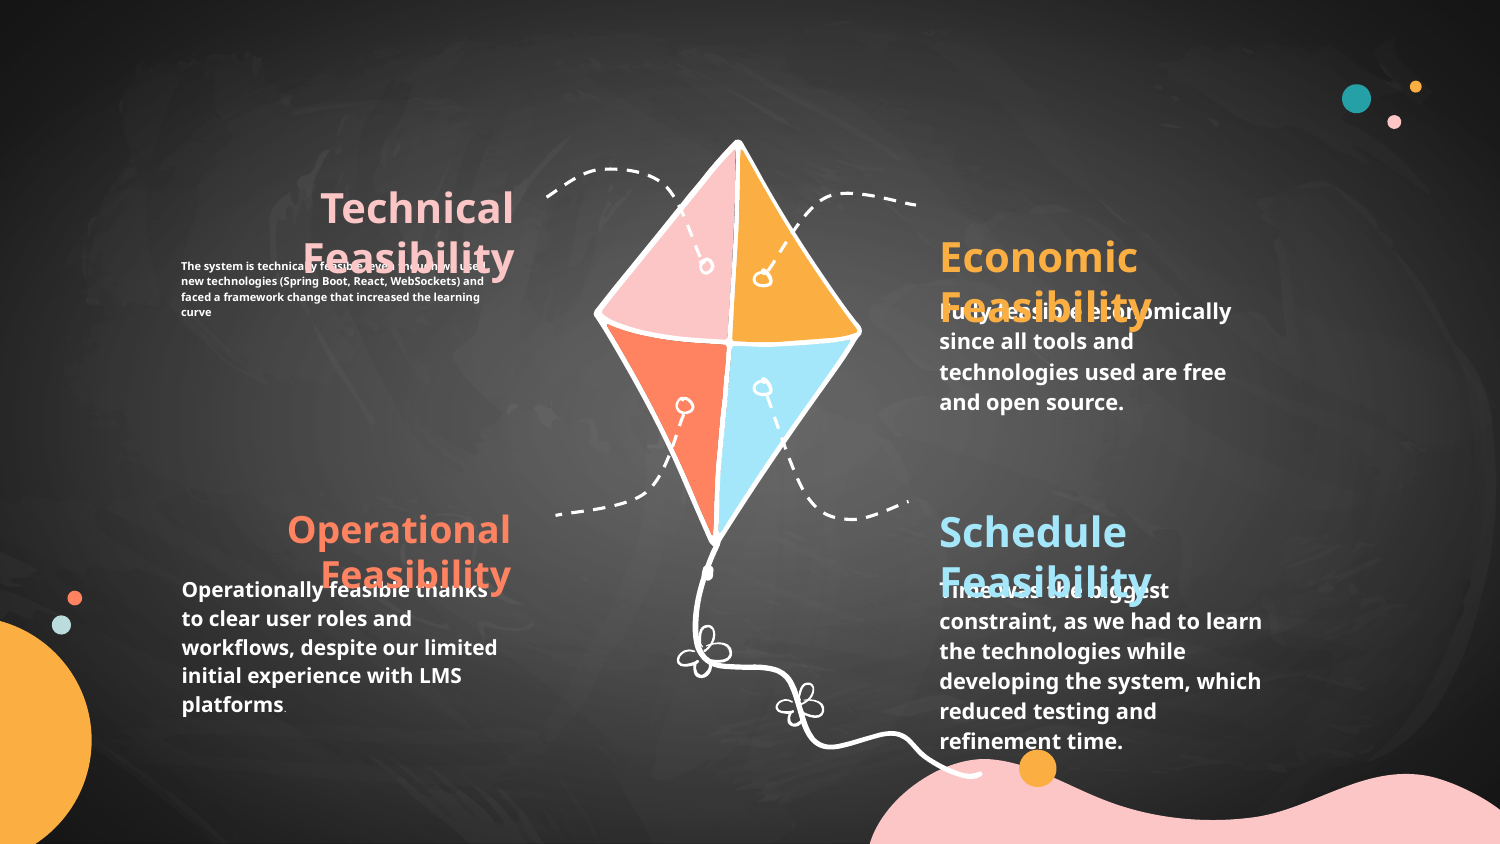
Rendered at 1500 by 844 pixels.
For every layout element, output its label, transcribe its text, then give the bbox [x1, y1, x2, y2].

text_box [593, 138, 984, 780]
subtitle Fully feasible economically since all tools and technologies used are free and open source. [988, 286, 1285, 374]
picture [0, 0, 1500, 844]
text_box [555, 489, 588, 516]
title Operational Feasibility [136, 490, 527, 561]
text_box [545, 172, 588, 214]
title Schedule Feasibility [988, 490, 1315, 561]
subtitle Time was the biggest constraint, as we had to learn the technologies while developing the system, which reduced testing and refinement time. [988, 561, 1285, 654]
title Technical Feasibility [126, 166, 530, 266]
subtitle The system is technically feasible, even though we used new technologies (Spring Boot, React, WebSockets) and faced a framework change that increased the learning curve. [166, 266, 526, 338]
subtitle Operationally feasible thanks to clear user roles and workflows, despite our limited initial experience with LMS platforms. [166, 561, 527, 697]
title Economic Feasibility [988, 216, 1315, 286]
